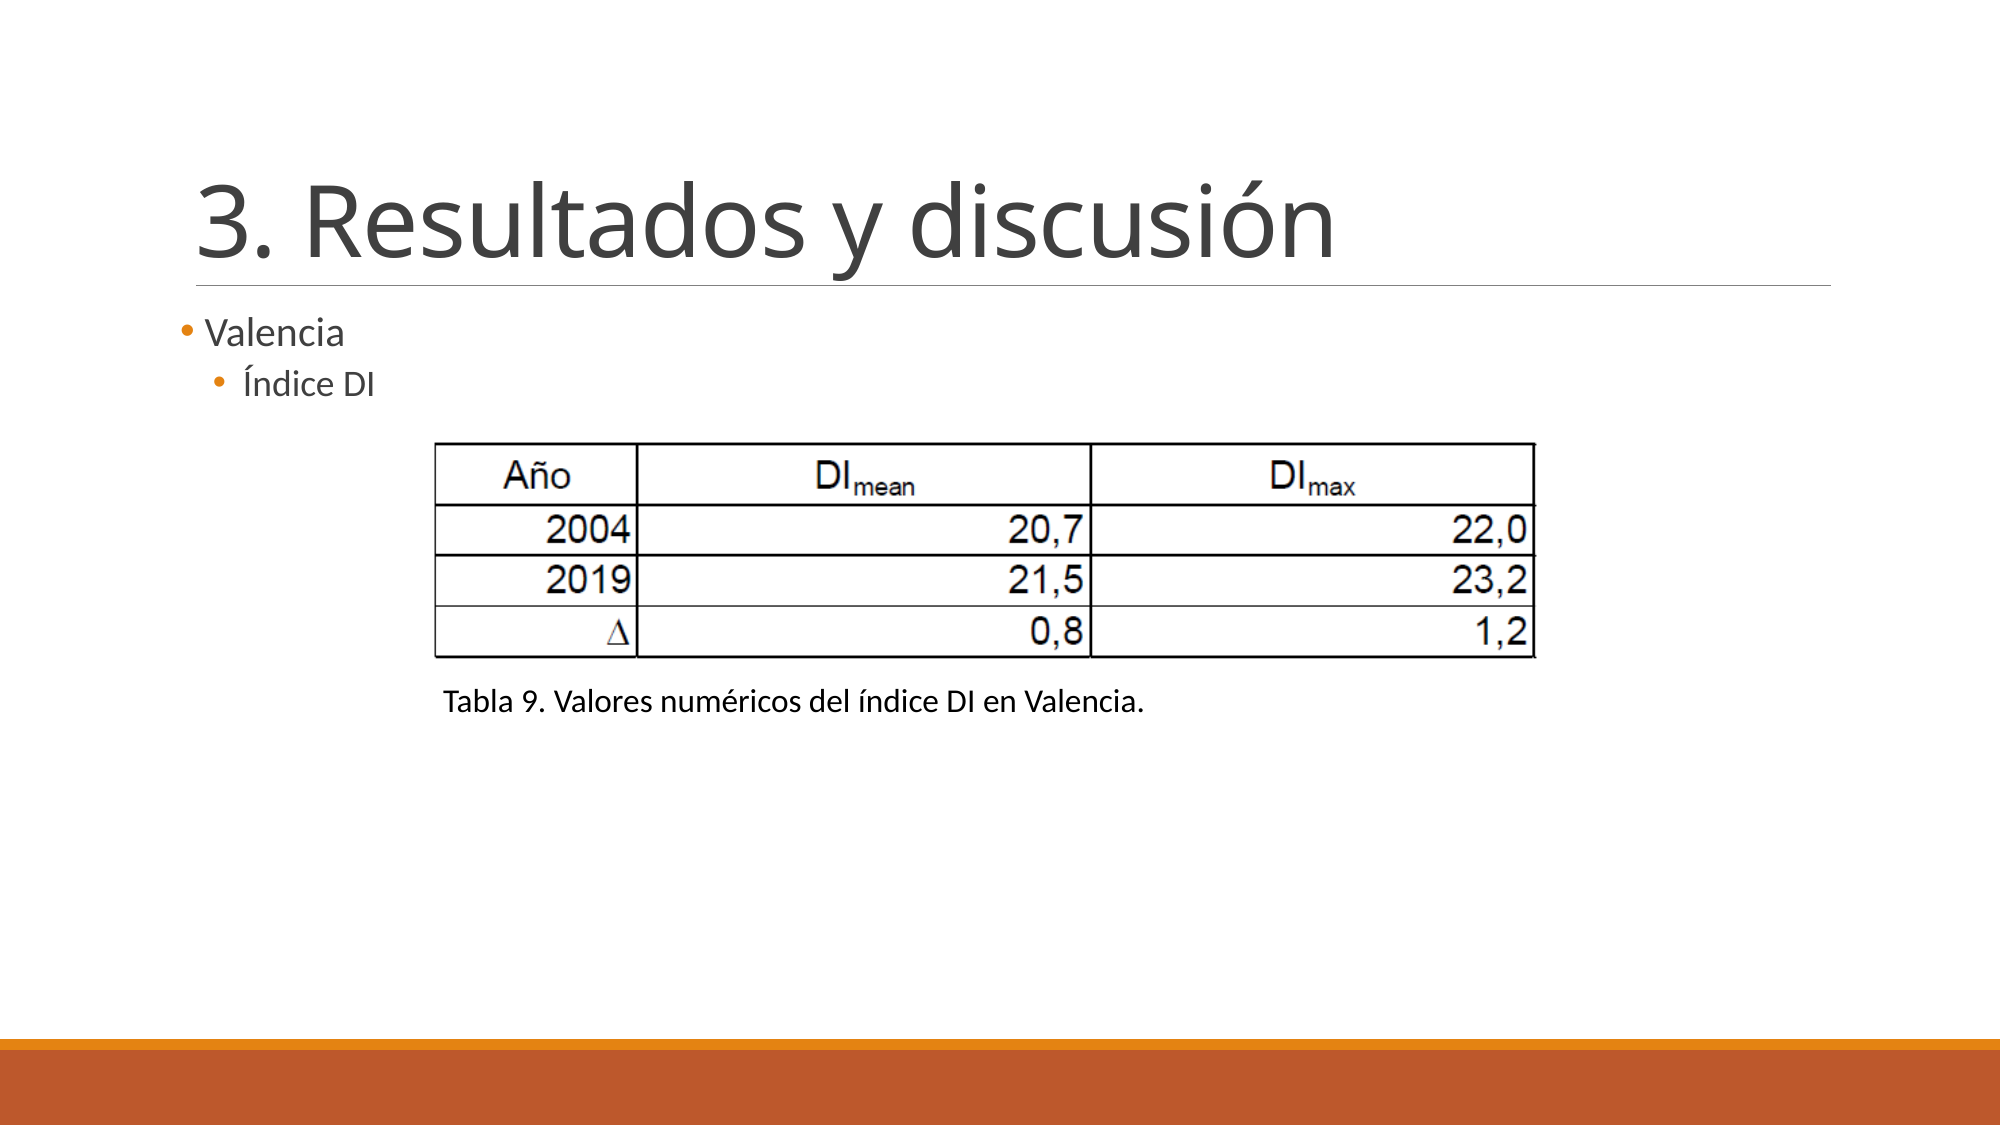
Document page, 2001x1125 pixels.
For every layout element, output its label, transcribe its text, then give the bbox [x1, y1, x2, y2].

text_box Tabla 9. Valores numéricos del índice DI en Valencia. [428, 679, 1542, 726]
list Valencia Índice DI [180, 302, 1830, 963]
picture [427, 436, 1543, 672]
title 3. Resultados y discusión [180, 47, 1830, 285]
